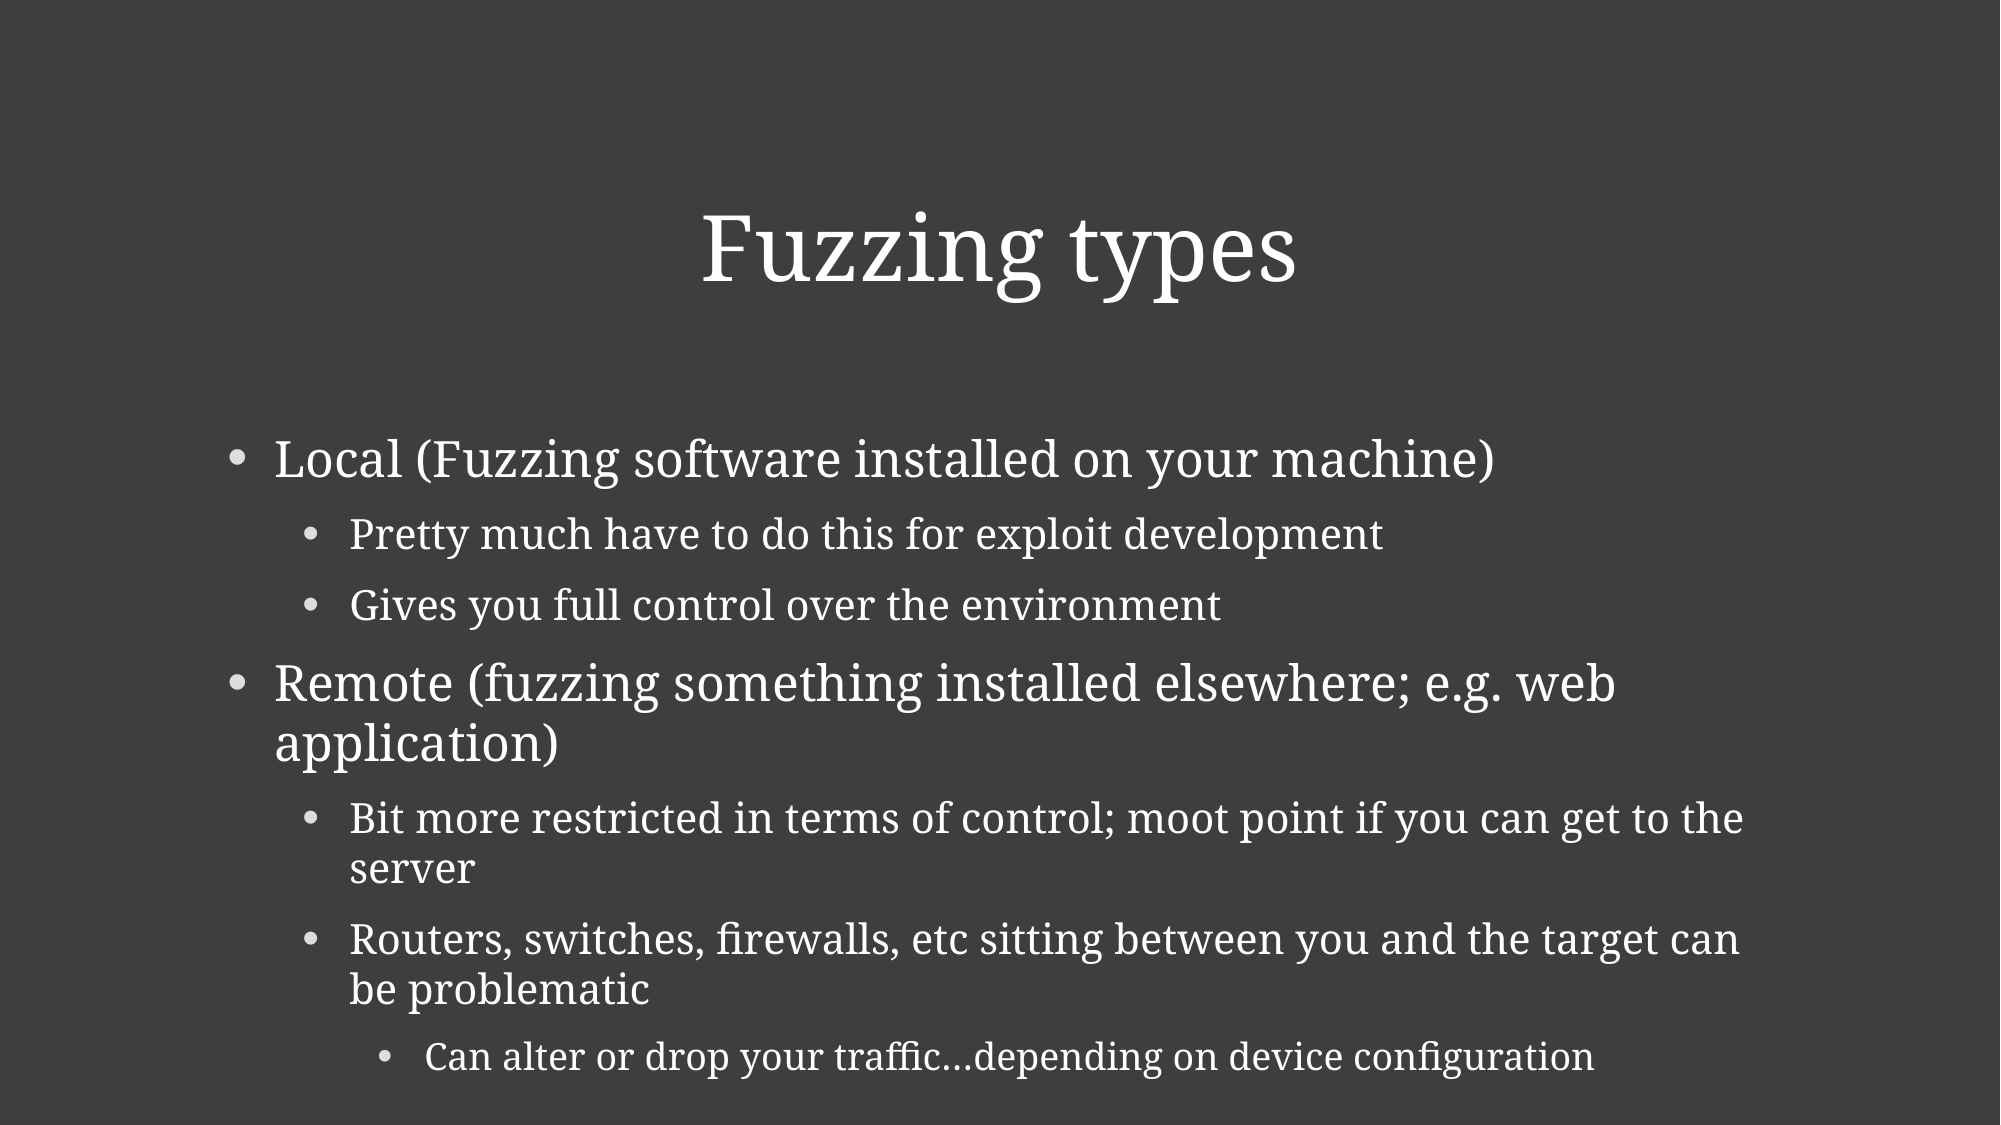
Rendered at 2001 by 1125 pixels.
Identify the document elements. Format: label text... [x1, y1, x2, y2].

list Local (Fuzzing software installed on your machine) Pretty much have to do this for exploit development Gives you full control over the environment Remote (fuzzing something installed elsewhere; e.g. web application) Bit more restricted in terms of control; moot point if you can get to the server Routers, switches, firewalls, etc sitting between you and the target can be problematic Can alter or drop your traffic…depending on device configuration [212, 419, 1788, 964]
title Fuzzing types [212, 138, 1788, 353]
